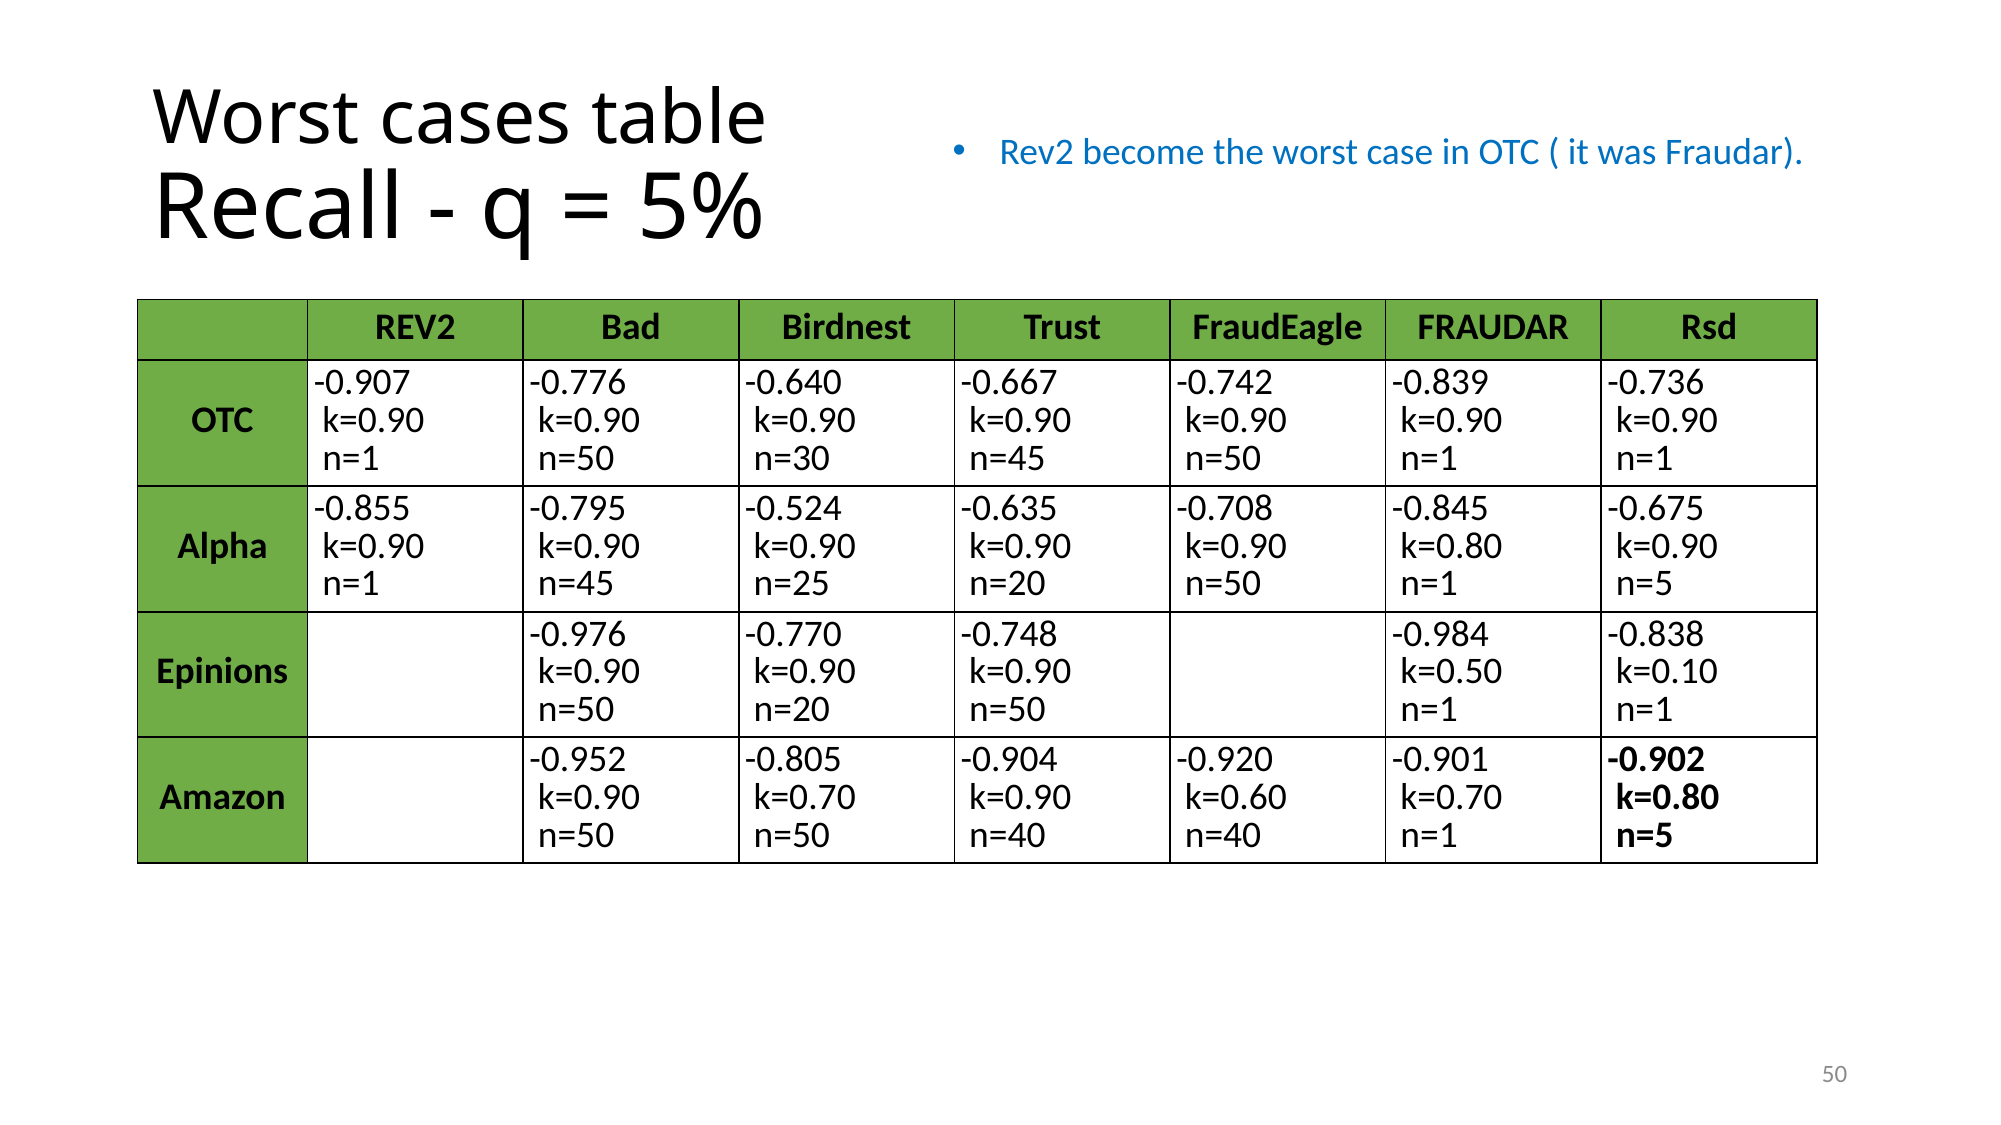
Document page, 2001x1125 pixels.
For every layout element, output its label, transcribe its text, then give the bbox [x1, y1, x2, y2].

table_header Bad [524, 300, 738, 359]
table_header FraudEagle [1171, 300, 1385, 359]
table_cell -0.776 k=0.90 n=50 [524, 361, 738, 485]
table_cell -0.742 k=0.90 n=50 [1171, 361, 1385, 485]
table_cell -0.805 k=0.70 n=50 [740, 738, 954, 862]
table_header Birdnest [740, 300, 954, 359]
table_cell -0.855 k=0.90 n=1 [308, 487, 522, 611]
table_cell -0.708 k=0.90 n=50 [1171, 487, 1385, 611]
table_header Trust [955, 300, 1169, 359]
table_cell -0.795 k=0.90 n=45 [524, 487, 738, 611]
table_cell -0.667 k=0.90 n=45 [955, 361, 1169, 485]
table_cell -0.736 k=0.90 n=1 [1602, 361, 1816, 485]
table_cell -0.748 k=0.90 n=50 [955, 613, 1169, 736]
table_cell -0.907 k=0.90 n=1 [308, 361, 522, 485]
table_cell [308, 613, 522, 736]
table_cell OTC [138, 361, 307, 485]
table_cell -0.920 k=0.60 n=40 [1171, 738, 1385, 862]
table_cell -0.770 k=0.90 n=20 [740, 613, 954, 736]
table_header REV2 [308, 300, 522, 359]
table_header FRAUDAR [1386, 300, 1600, 359]
table_cell -0.976 k=0.90 n=50 [524, 613, 738, 736]
table_header Rsd [1602, 300, 1816, 359]
table_cell [308, 738, 522, 862]
table_cell -0.984 k=0.50 n=1 [1386, 613, 1600, 736]
table_cell [1171, 613, 1385, 736]
table_cell Alpha [138, 487, 307, 611]
table_cell -0.675 k=0.90 n=5 [1602, 487, 1816, 611]
table_cell -0.635 k=0.90 n=20 [955, 487, 1169, 611]
table_cell Amazon [138, 738, 307, 862]
text_box Rev2 become the worst case in OTC ( it was Fraudar). [937, 119, 1820, 179]
table_cell -0.952 k=0.90 n=50 [524, 738, 738, 862]
table_cell -0.640 k=0.90 n=30 [740, 361, 954, 485]
table_cell -0.904 k=0.90 n=40 [955, 738, 1169, 862]
table_cell -0.902 k=0.80 n=5 [1602, 738, 1816, 862]
table_header [138, 300, 307, 359]
table_cell -0.524 k=0.90 n=25 [740, 487, 954, 611]
table_cell -0.839 k=0.90 n=1 [1386, 361, 1600, 485]
slide_number 50 [1412, 1042, 1863, 1103]
table_cell -0.845 k=0.80 n=1 [1386, 487, 1600, 611]
title Worst cases table Recall - q = 5% [137, 59, 1863, 278]
table_cell -0.838 k=0.10 n=1 [1602, 613, 1816, 736]
table_cell -0.901 k=0.70 n=1 [1386, 738, 1600, 862]
table_cell Epinions [138, 613, 307, 736]
